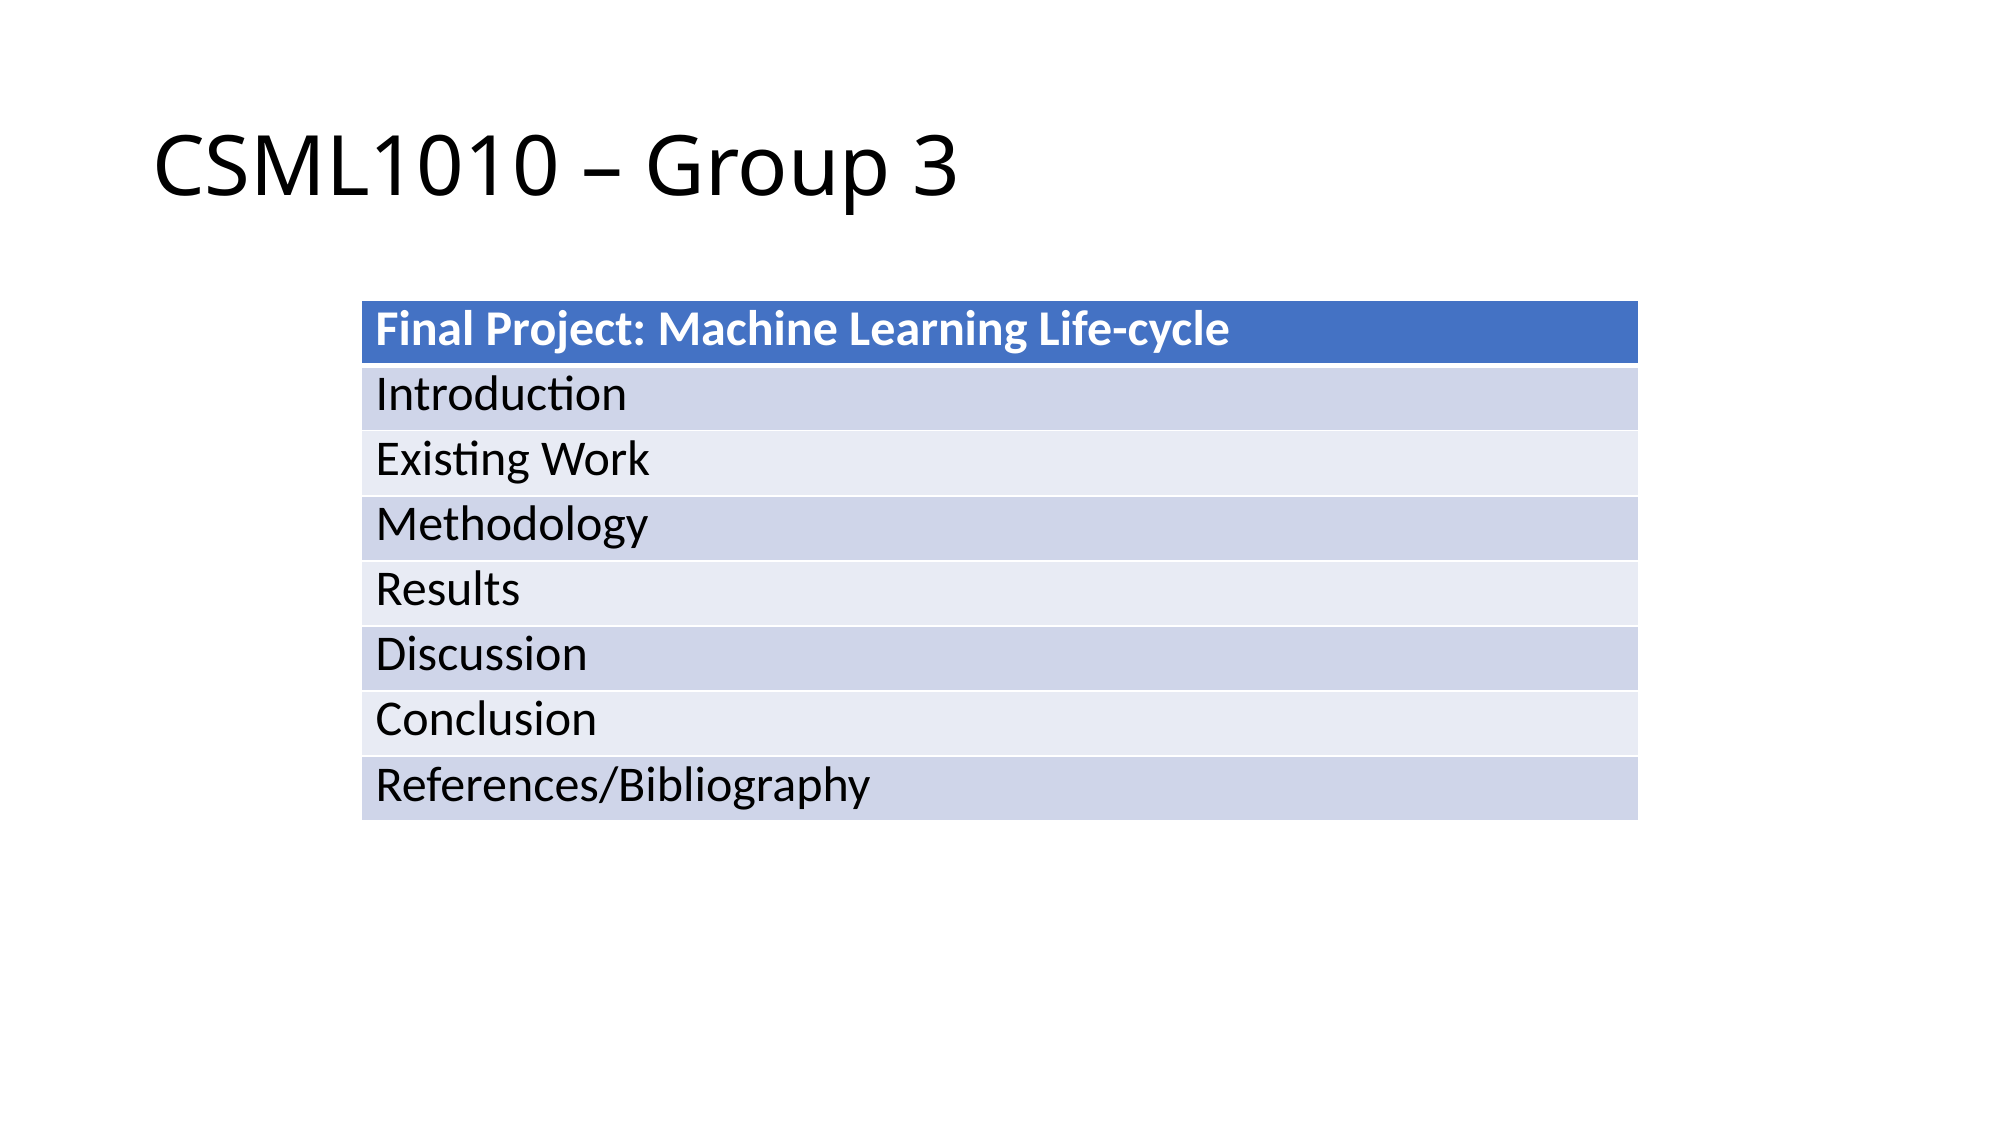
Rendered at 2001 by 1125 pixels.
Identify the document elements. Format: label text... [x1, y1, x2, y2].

table_cell Discussion [362, 627, 1638, 690]
table_cell Results [362, 562, 1638, 625]
table_header Final Project: Machine Learning Life-cycle [362, 301, 1638, 363]
table_cell Introduction [362, 368, 1638, 430]
table_cell Conclusion [362, 692, 1638, 755]
table_cell References/Bibliography [362, 757, 1638, 820]
title CSML1010 – Group 3 [137, 59, 1863, 278]
table_cell Methodology [362, 497, 1638, 560]
table_cell Existing Work [362, 431, 1638, 495]
